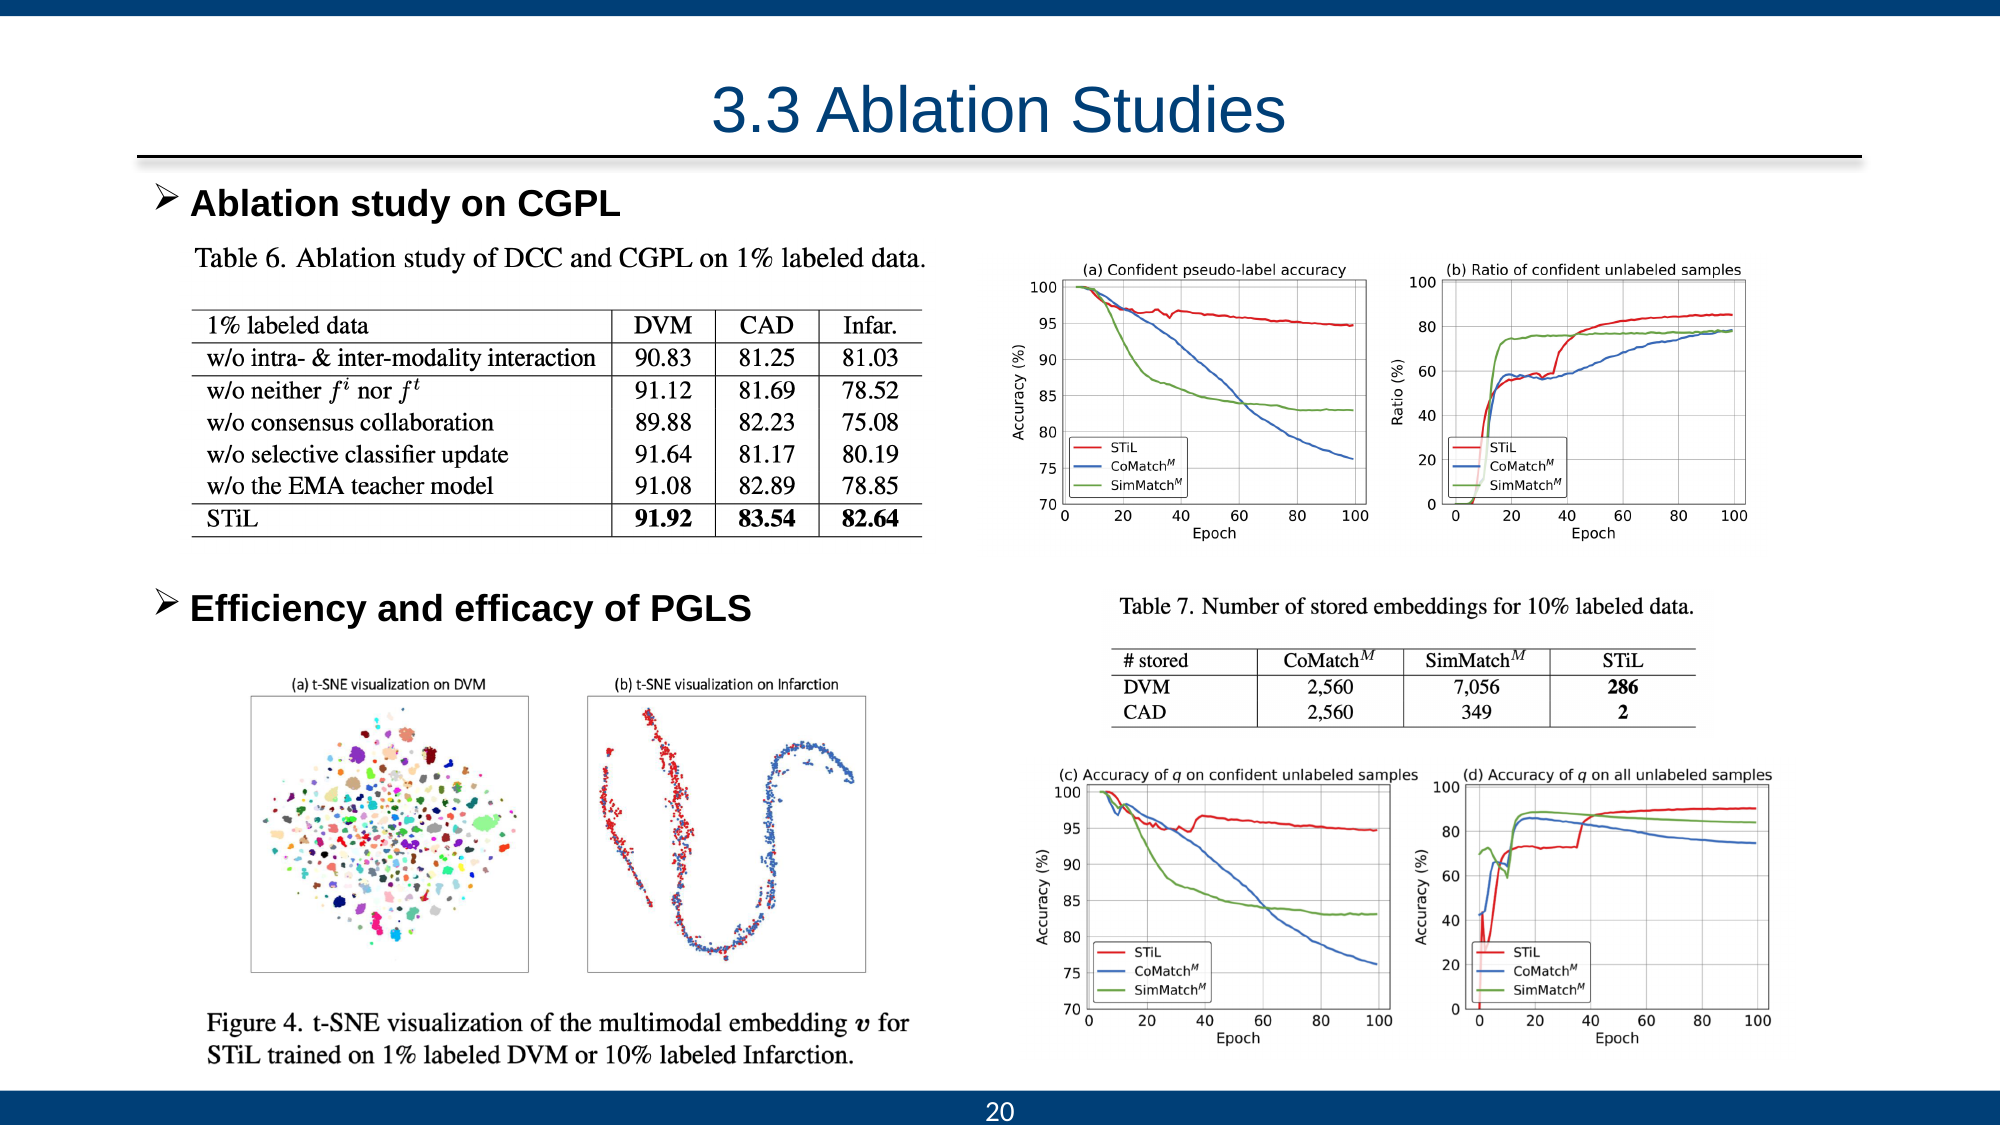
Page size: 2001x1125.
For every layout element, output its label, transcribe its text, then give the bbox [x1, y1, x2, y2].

slide_number 20 [774, 1079, 1225, 1125]
picture [179, 668, 921, 1079]
list Ablation study on CGPL Efficiency and efficacy of PGLS [137, 171, 1863, 1014]
picture [977, 253, 1768, 557]
picture [1019, 756, 1796, 1061]
title 3.3 Ablation Studies [137, 68, 1863, 155]
picture [179, 238, 936, 554]
picture [1101, 589, 1714, 738]
